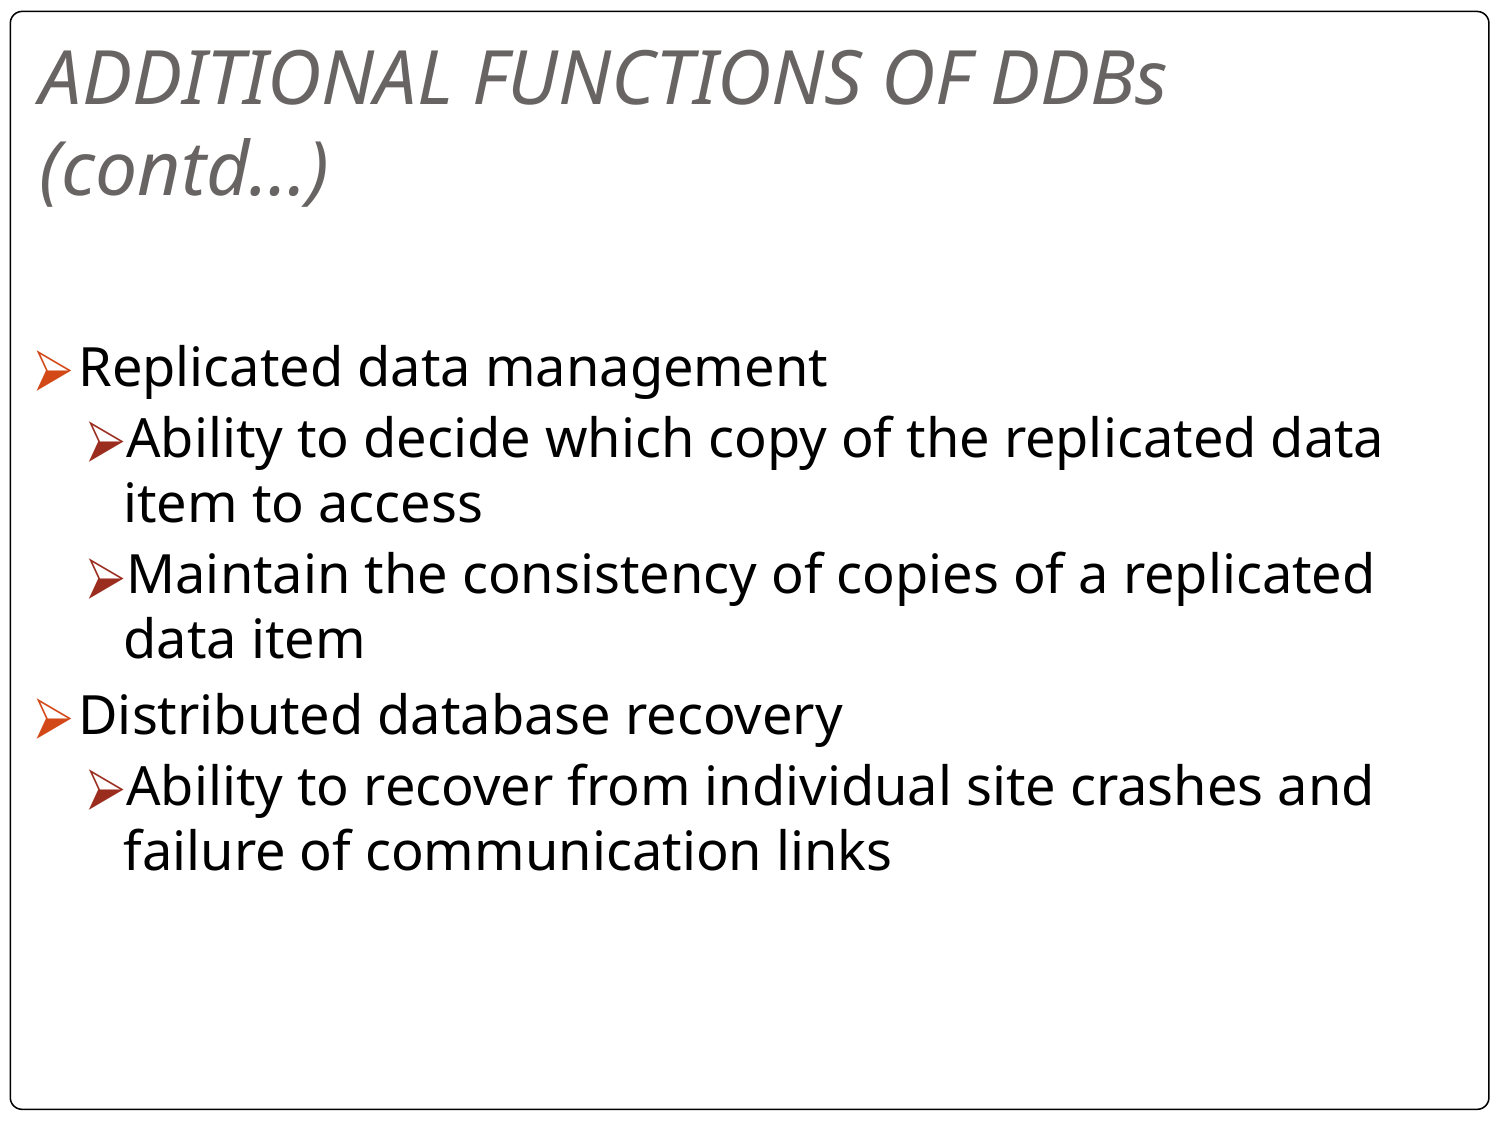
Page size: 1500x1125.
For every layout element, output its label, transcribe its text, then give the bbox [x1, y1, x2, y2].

title ADDITIONAL FUNCTIONS OF DDBs (contd…) [24, 12, 1475, 225]
list Replicated data management Ability to decide which copy of the replicated data item to access Maintain the consistency of copies of a replicated data item Distributed database recovery Ability to recover from individual site crashes and failure of communication links [18, 324, 1500, 1125]
